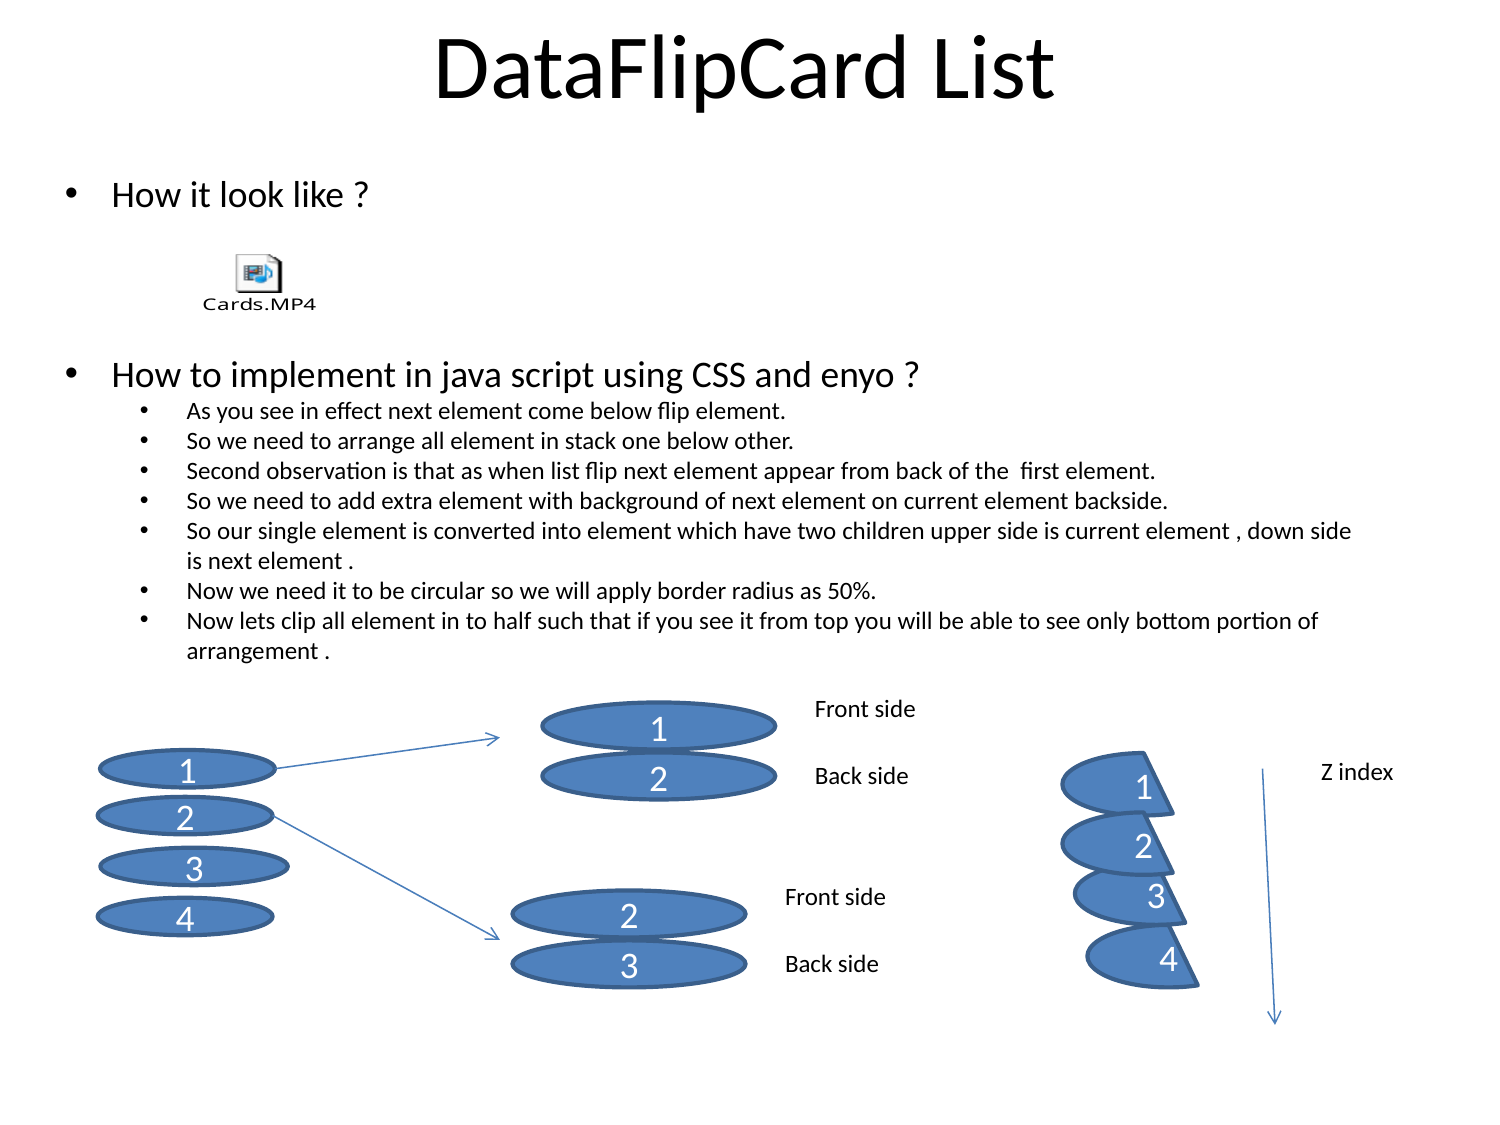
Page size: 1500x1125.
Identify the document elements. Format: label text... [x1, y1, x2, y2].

text_box 2 [95, 794, 275, 837]
text_box Z index [1306, 747, 1500, 793]
text_box 3 [98, 845, 267, 888]
text_box Front side [770, 873, 971, 918]
text_box 2 [540, 750, 778, 802]
text_box DataFlipCard List [51, 0, 1440, 125]
text_box Front side [800, 685, 1000, 730]
text_box How it look like ? How to implement in java script using CSS and enyo ? As you see in effect next element come below flip element. So we need to arrange all element in stack one below other. Second observation is that as when list flip next element appear from back of the first element. So we need to add extra element with background of next element on current element backside. So our single element is converted into element which have two children upper side is current element , down side is next element . Now we need it to be circular so we will apply border radius as 50%. Now lets clip all element in to half such that if you see it from top you will be able to see only bottom portion of arrangement . [49, 162, 1388, 702]
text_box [1262, 768, 1276, 1026]
text_box 4 [95, 895, 267, 938]
text_box 1 [97, 747, 273, 790]
text_box 1 [540, 700, 778, 751]
text_box Back side [770, 939, 971, 985]
text_box 2 [1060, 810, 1175, 877]
text_box 3 [1072, 871, 1188, 927]
text_box Back side [800, 752, 1000, 797]
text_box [191, 249, 326, 321]
text_box 2 [510, 888, 748, 939]
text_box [272, 815, 501, 941]
text_box 3 [510, 938, 748, 990]
text_box 1 [1060, 750, 1175, 818]
text_box 4 [1085, 922, 1200, 990]
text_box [274, 737, 501, 769]
